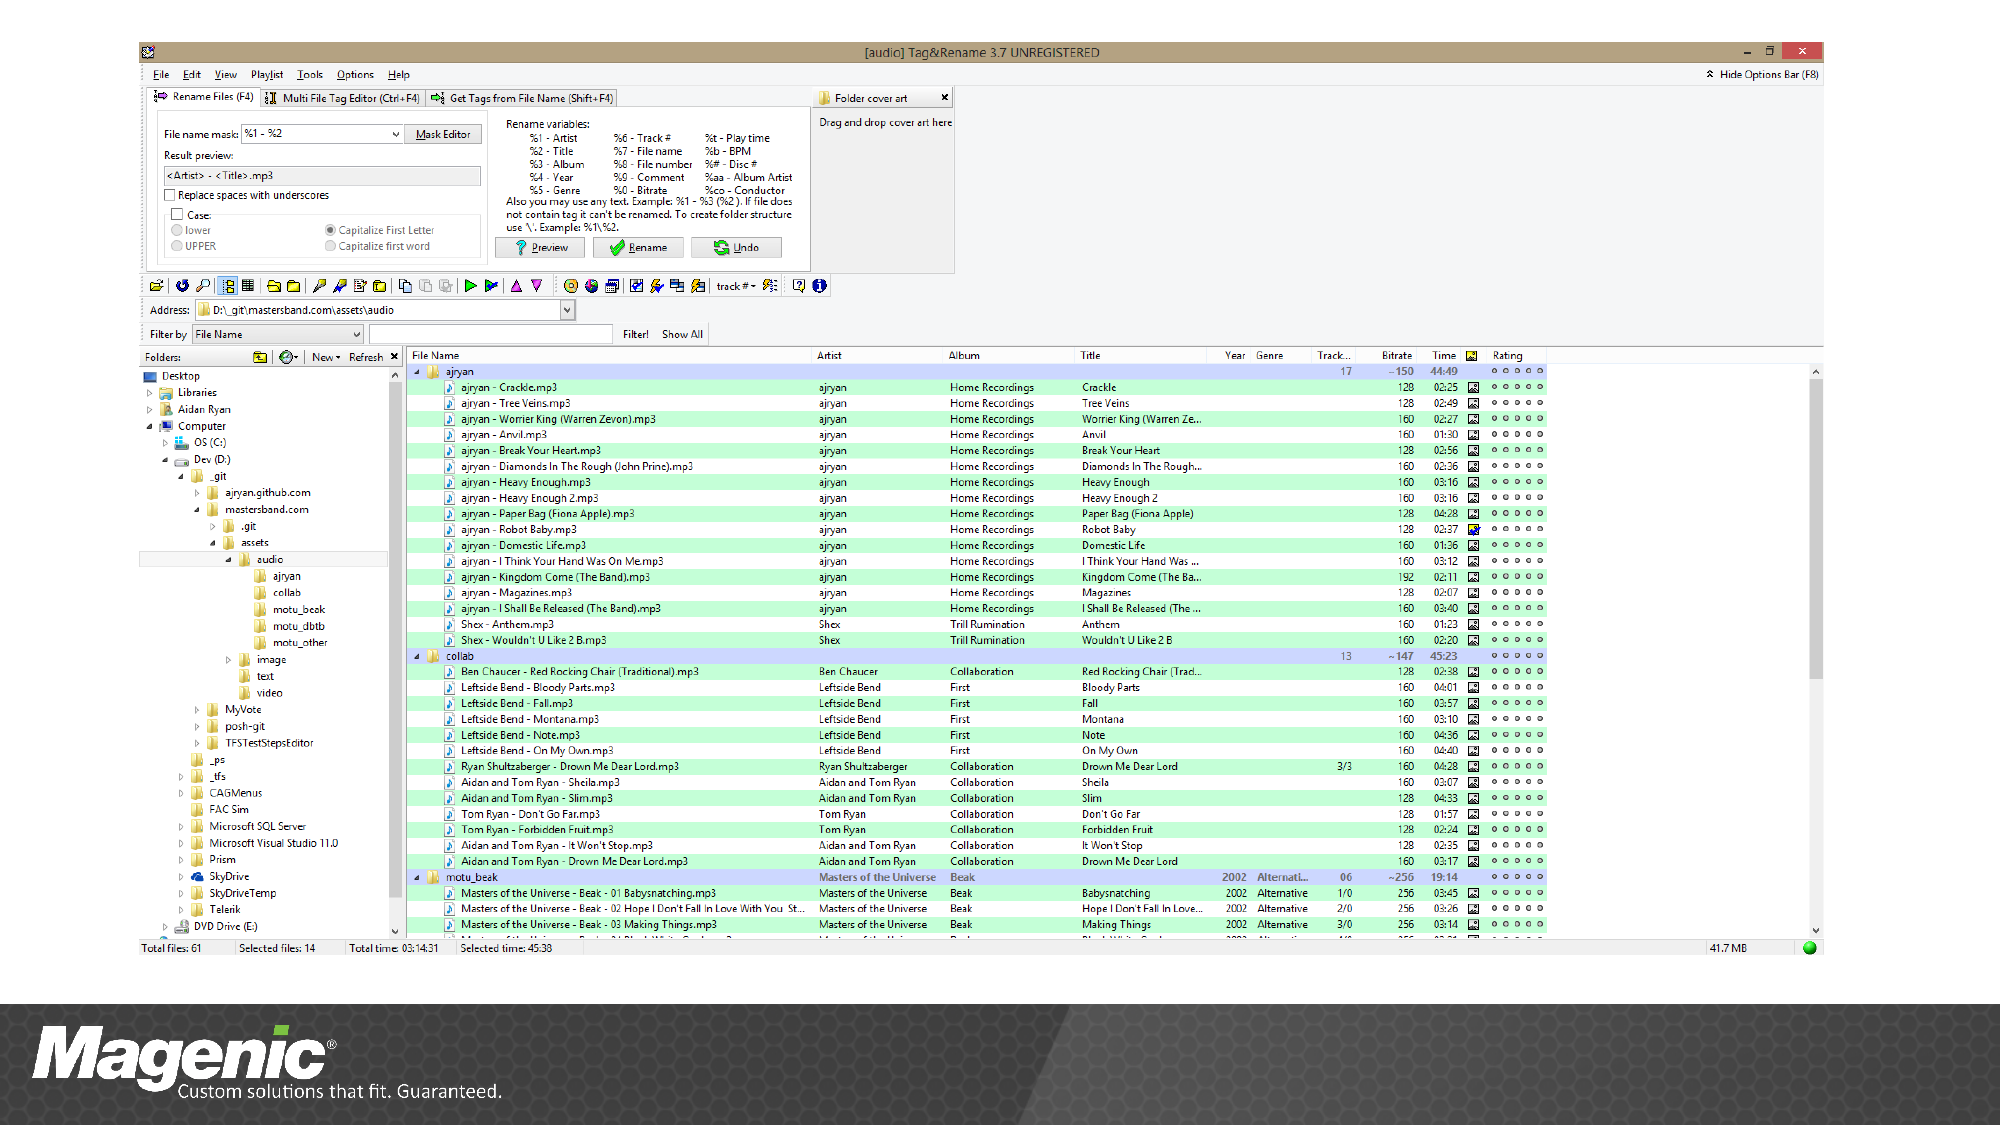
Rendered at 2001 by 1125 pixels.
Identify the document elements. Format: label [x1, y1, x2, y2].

picture [0, 1004, 2000, 1125]
picture [139, 41, 1824, 955]
